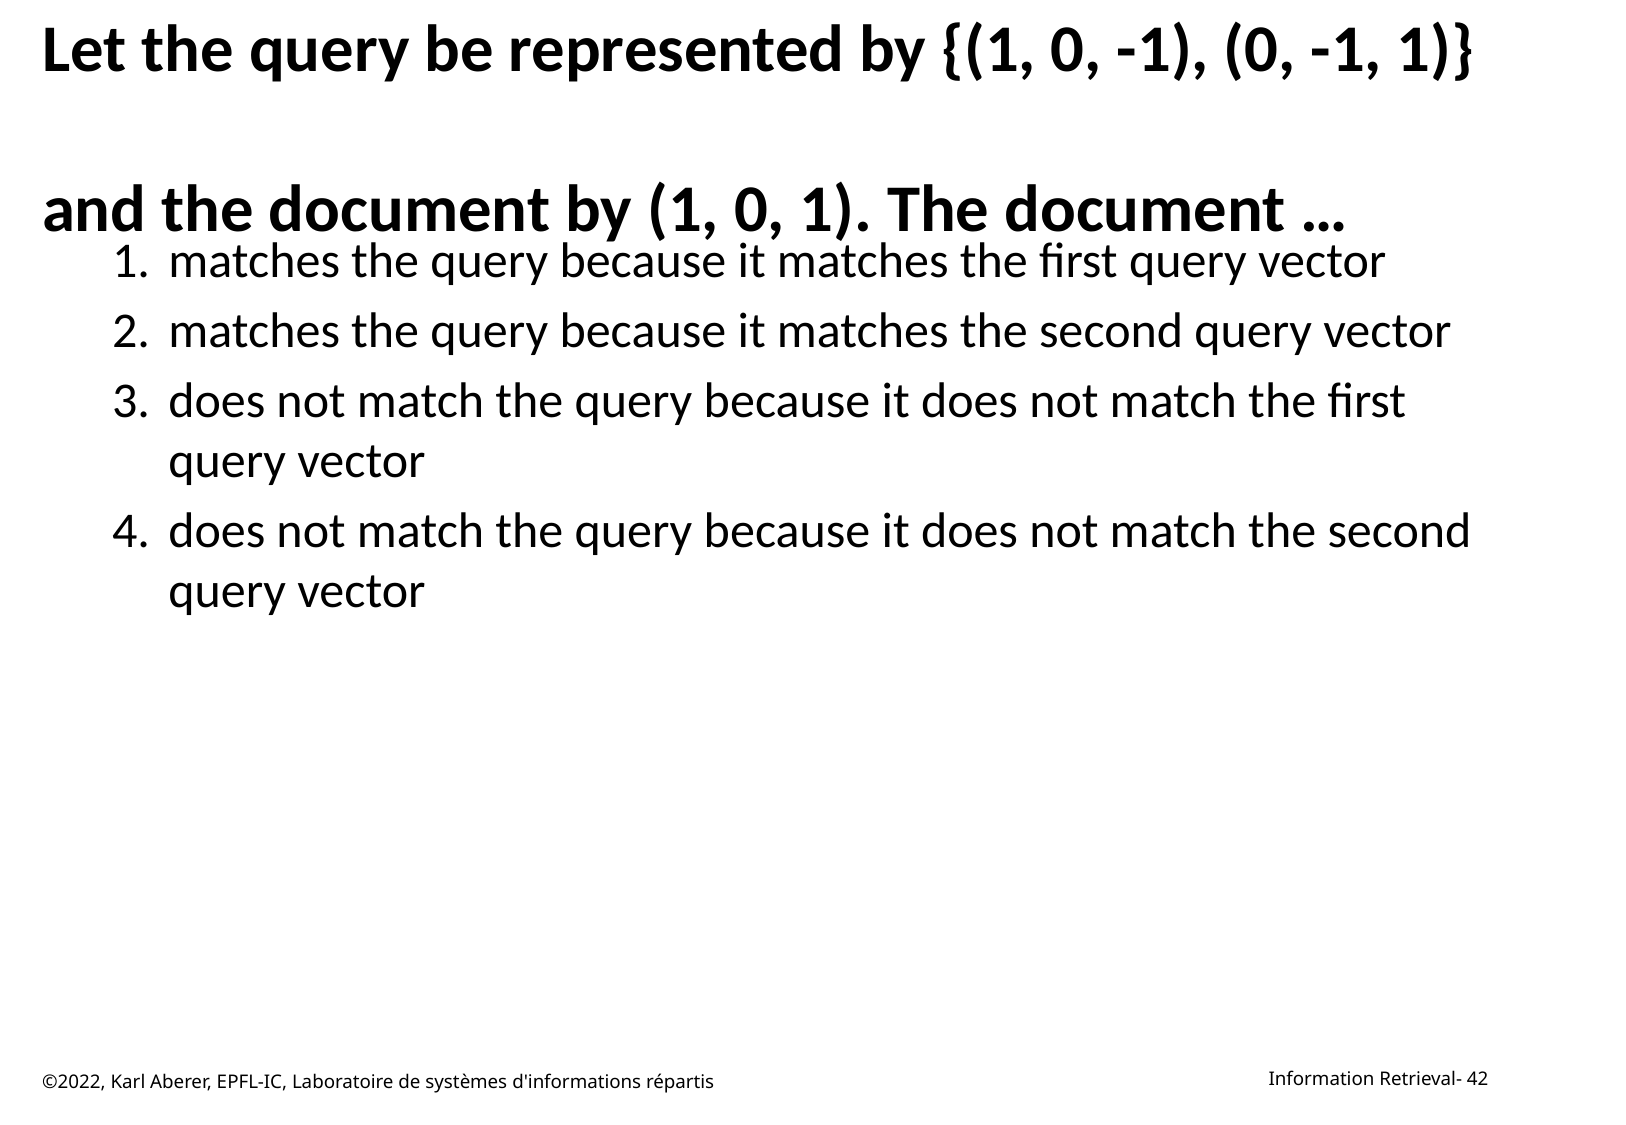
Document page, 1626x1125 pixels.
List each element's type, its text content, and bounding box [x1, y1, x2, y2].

title Let the query be represented by {(1, 0, -1), (0, -1, 1)} and the document by (1, 0, 1). The document … [27, 50, 1504, 200]
list matches the query because it matches the first query vector matches the query because it matches the second query vector does not match the query because it does not match the first query vector does not match the query because it does not match the second query vector [31, 220, 1508, 1045]
footer ©2022, Karl Aberer, EPFL-IC, Laboratoire de systèmes d'informations répartis [26, 1062, 1071, 1101]
